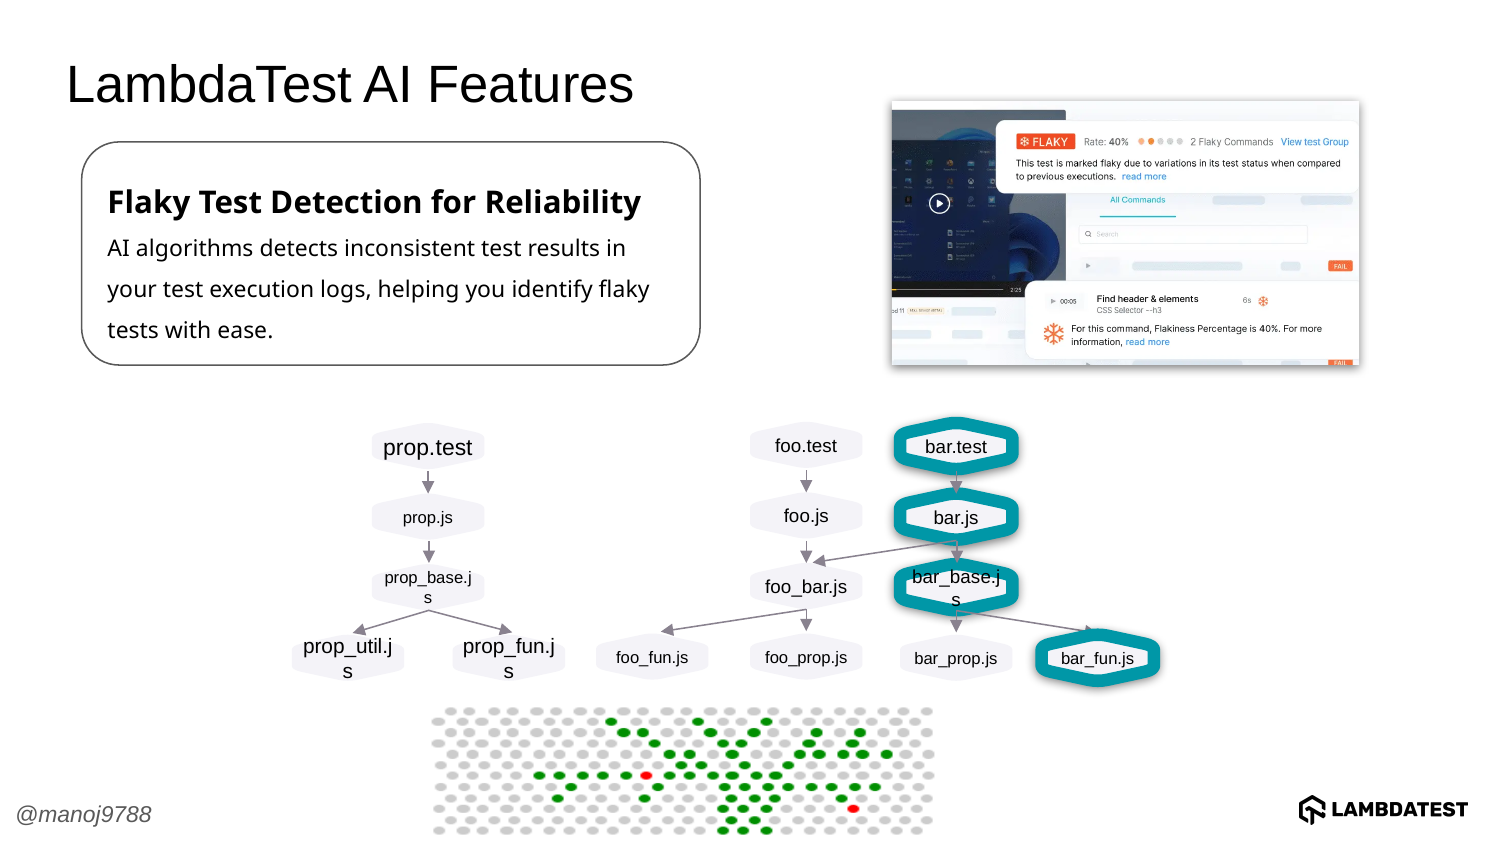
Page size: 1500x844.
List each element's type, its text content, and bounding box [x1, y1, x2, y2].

text_box @manoj9788 [0, 785, 183, 841]
picture [1299, 794, 1469, 825]
title LambdaTest AI Features [51, 35, 670, 130]
picture [891, 100, 1360, 366]
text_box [291, 421, 1155, 844]
text_box Flaky Test Detection for Reliability AI algorithms detects inconsistent test results in your test execution logs, helping you identify flaky tests with ease. [81, 141, 701, 366]
